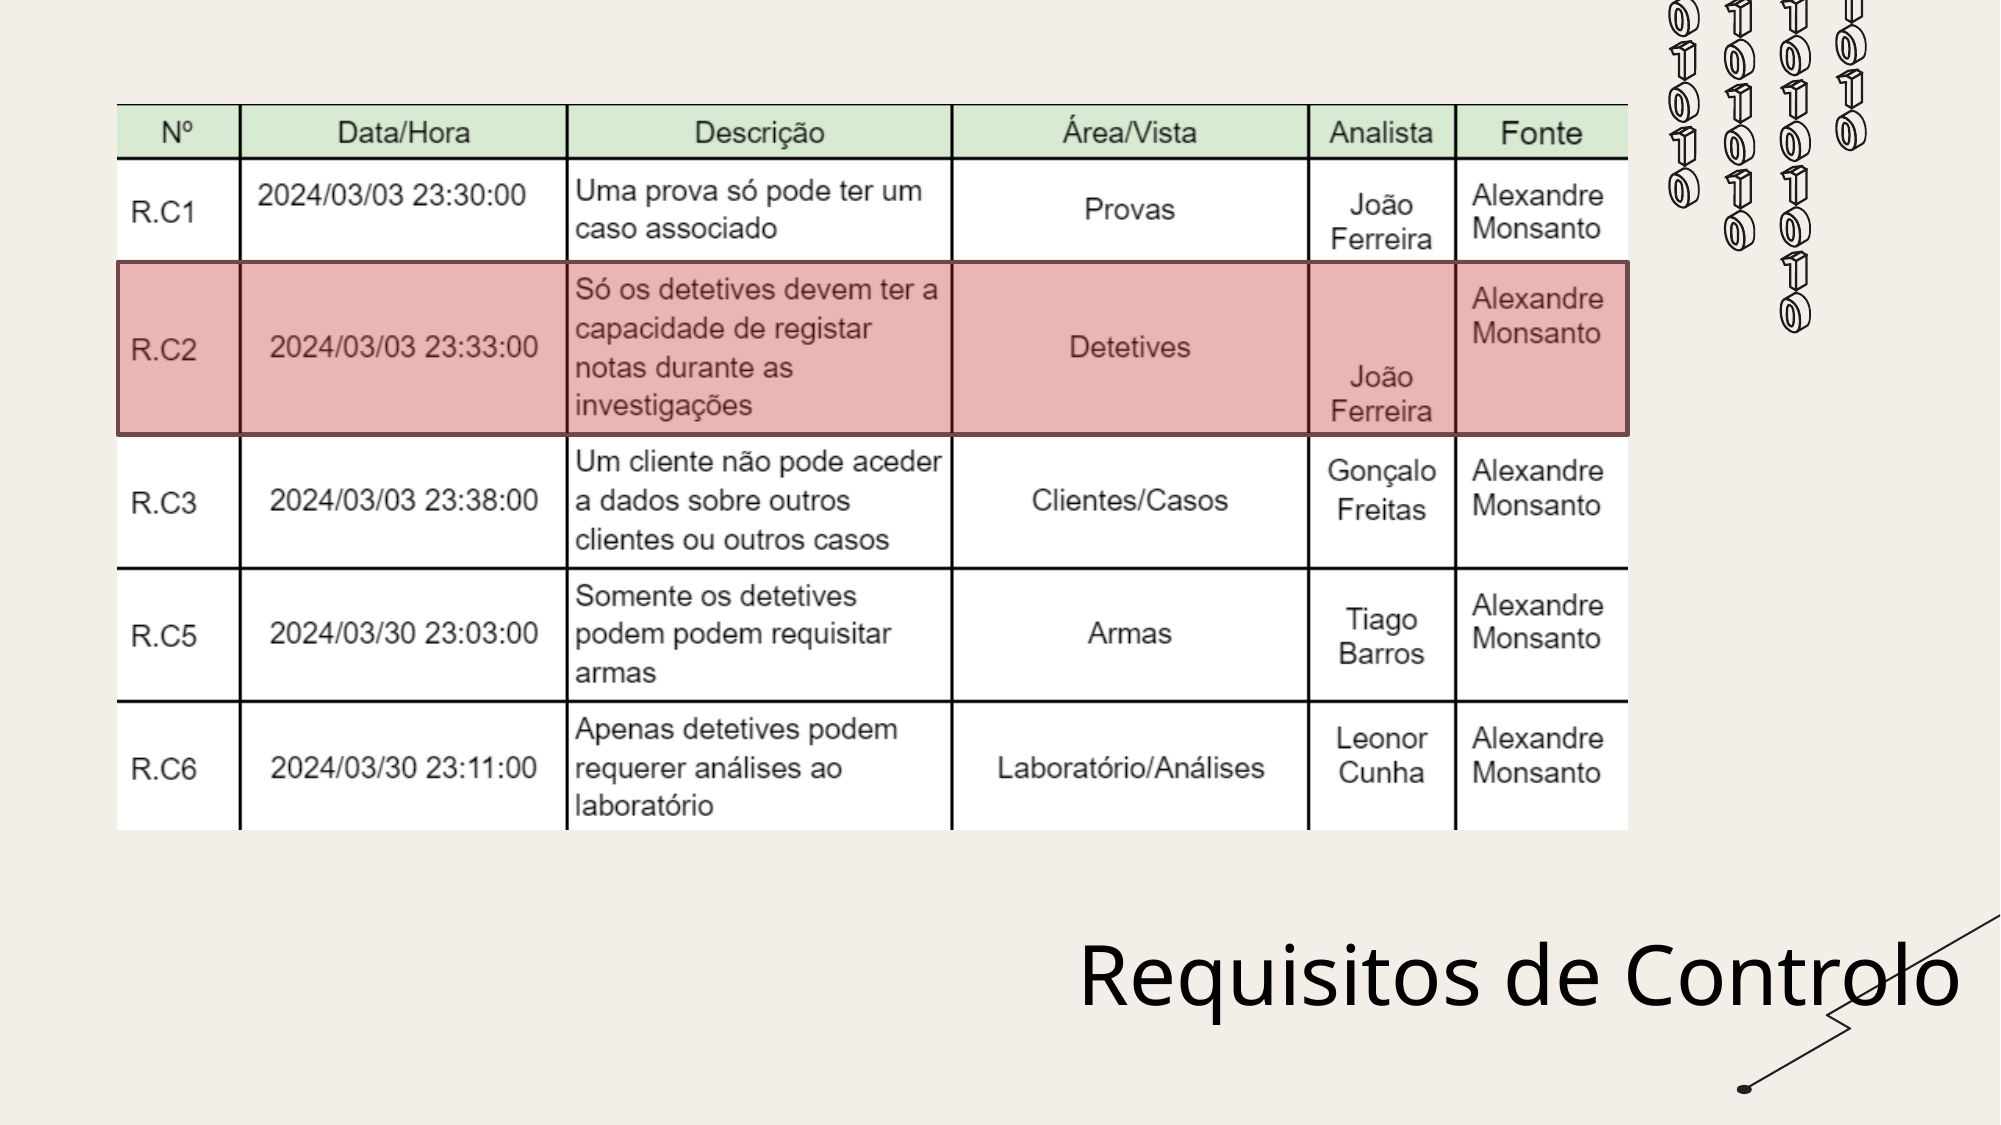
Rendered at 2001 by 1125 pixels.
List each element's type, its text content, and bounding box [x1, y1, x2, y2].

picture [117, 104, 1628, 831]
title Requisitos de Controlo [1062, 909, 2000, 1035]
